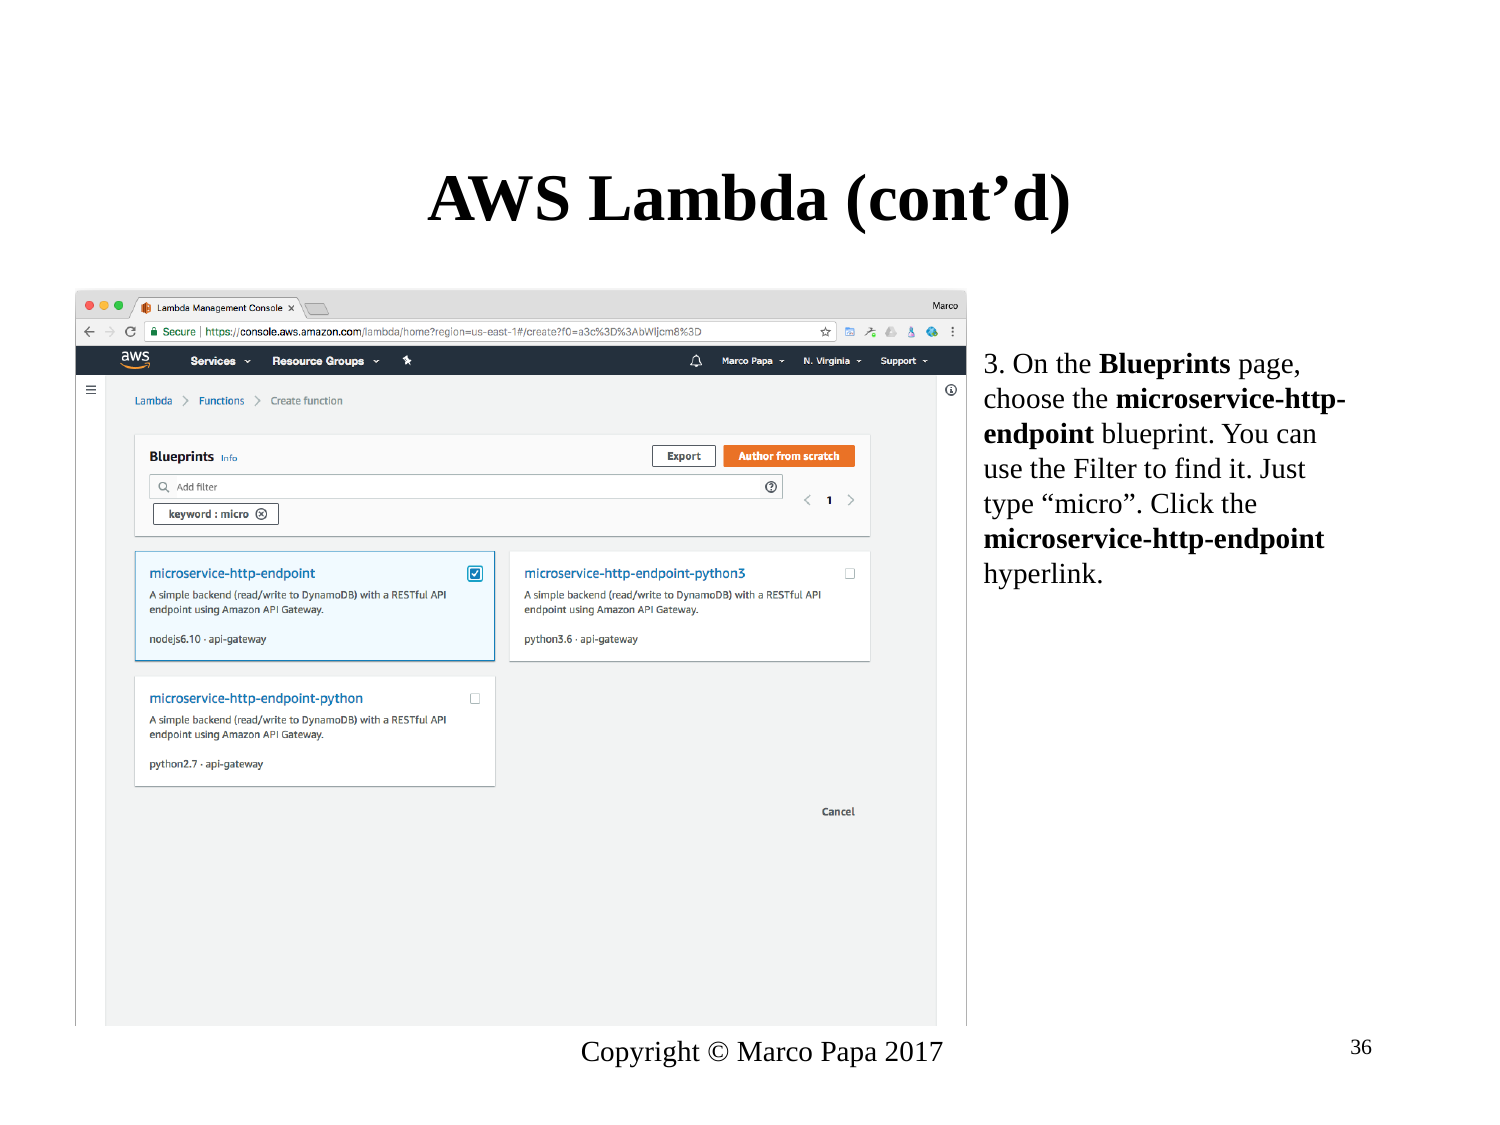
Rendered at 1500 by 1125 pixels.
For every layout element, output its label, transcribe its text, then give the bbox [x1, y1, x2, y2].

footer Copyright © Marco Papa 2017 [474, 1024, 1051, 1101]
picture [74, 287, 967, 1026]
title AWS Lambda (cont’d) [112, 99, 1388, 288]
slide_number 36 [1074, 1024, 1388, 1101]
text_box 3. On the Blueprints page, choose the microservice-http-endpoint blueprint. You can use the Filter to find it. Just type “micro”. Click the microservice-http-endpoint hyperlink. [971, 337, 1367, 597]
